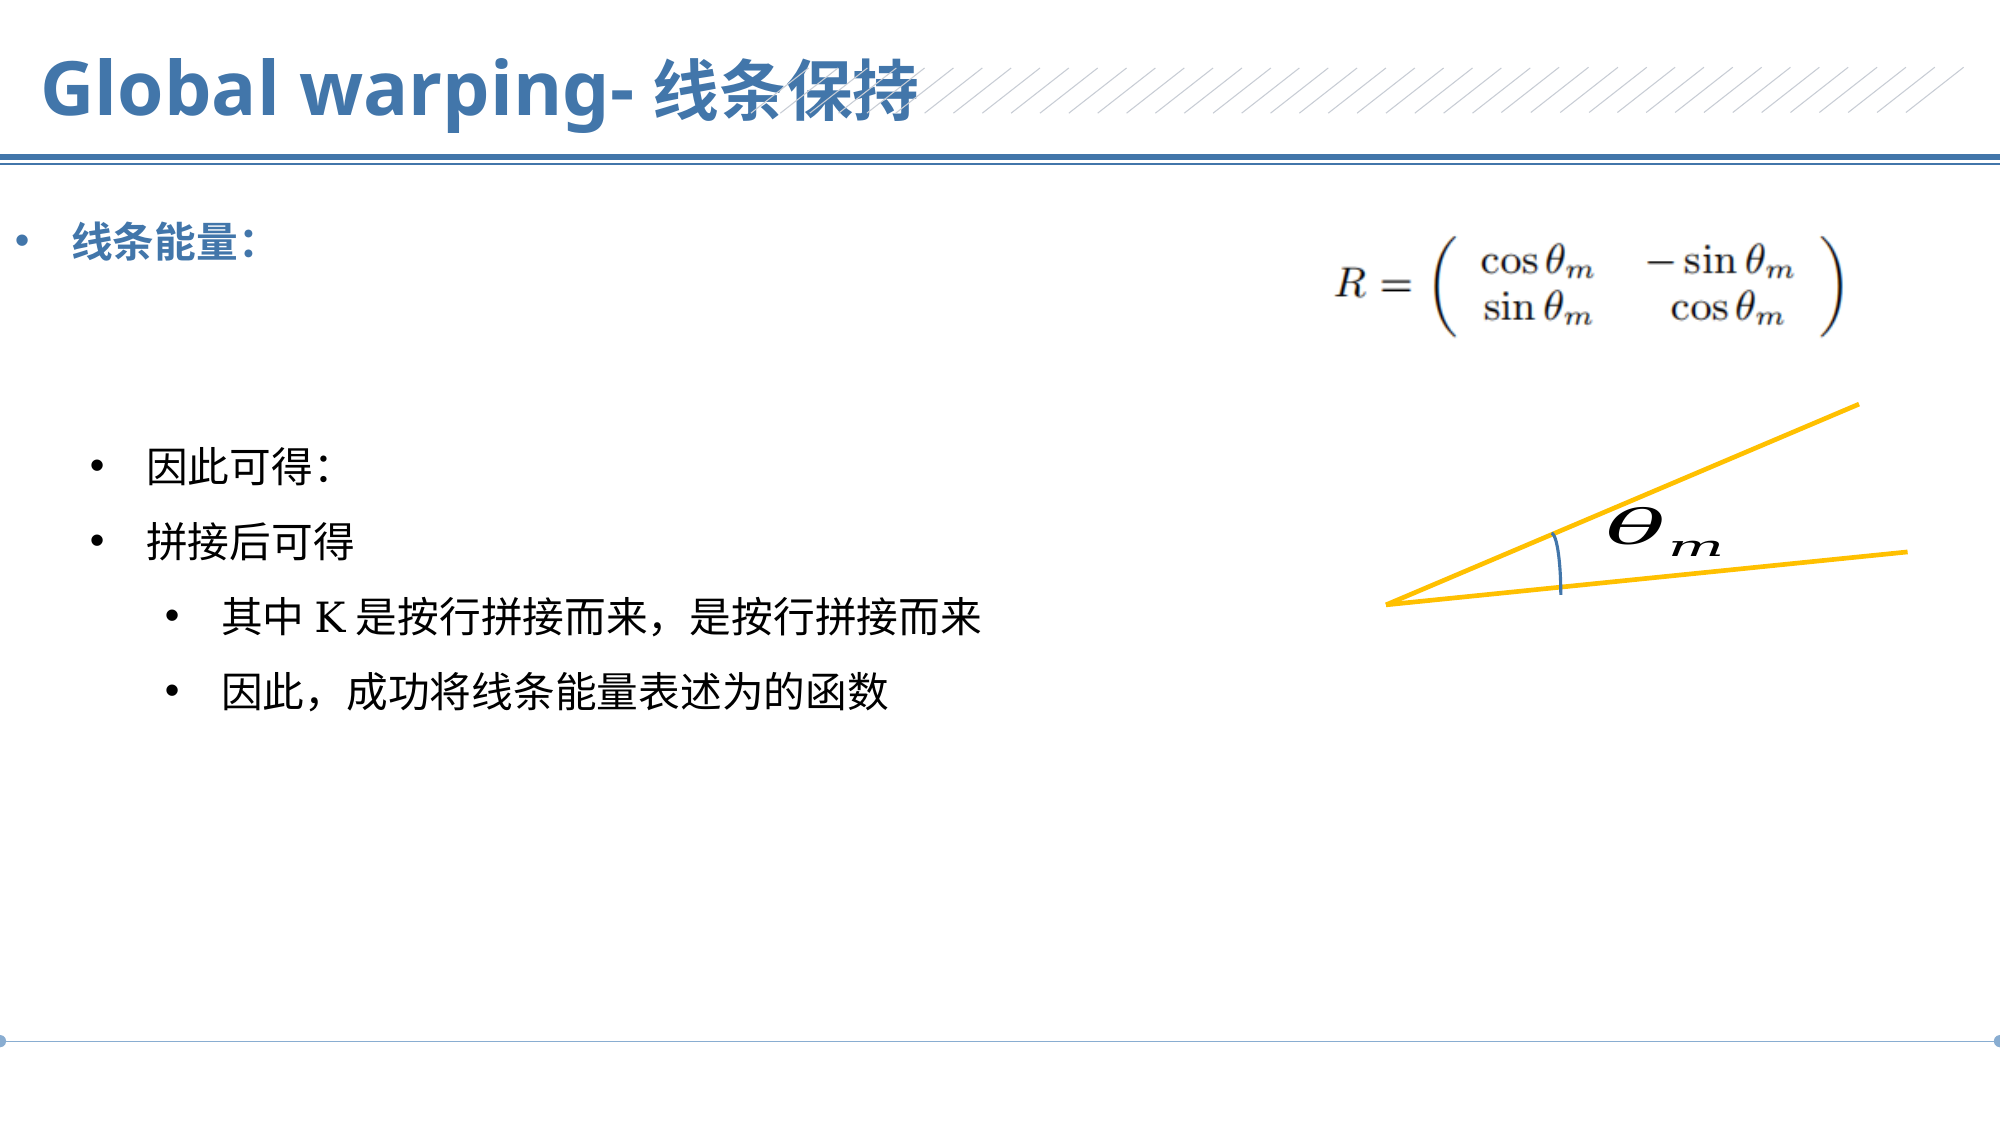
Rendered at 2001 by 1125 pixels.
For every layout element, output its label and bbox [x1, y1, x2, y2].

picture [1332, 220, 1856, 340]
text_box [0, 33, 2000, 230]
text_box [1385, 404, 1908, 657]
